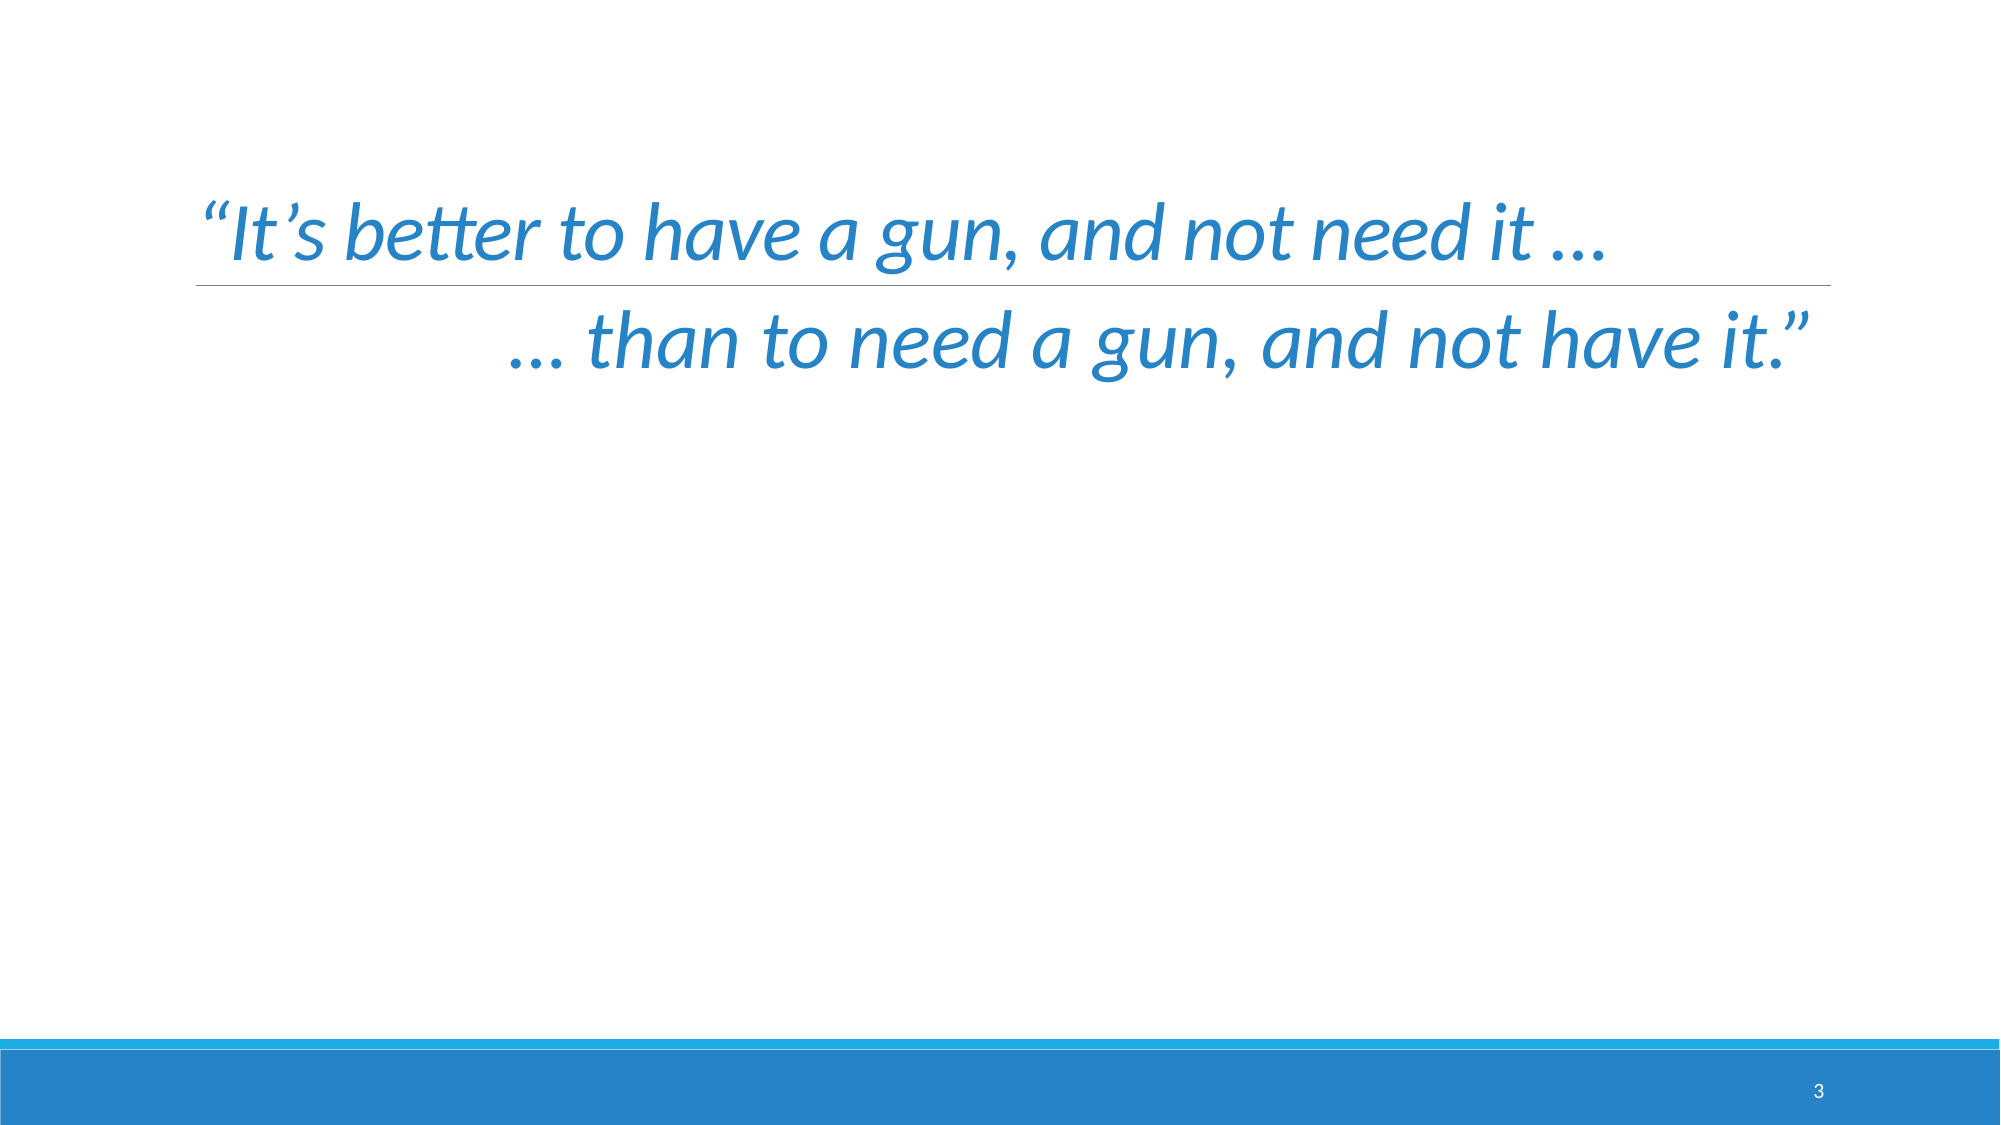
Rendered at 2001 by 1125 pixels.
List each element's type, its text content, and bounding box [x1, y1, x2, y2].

title “It’s better to have a gun, and not need it … [180, 47, 1830, 285]
list … than to need a gun, and not have it.” [490, 289, 2000, 427]
slide_number 2 [1624, 1059, 1840, 1120]
